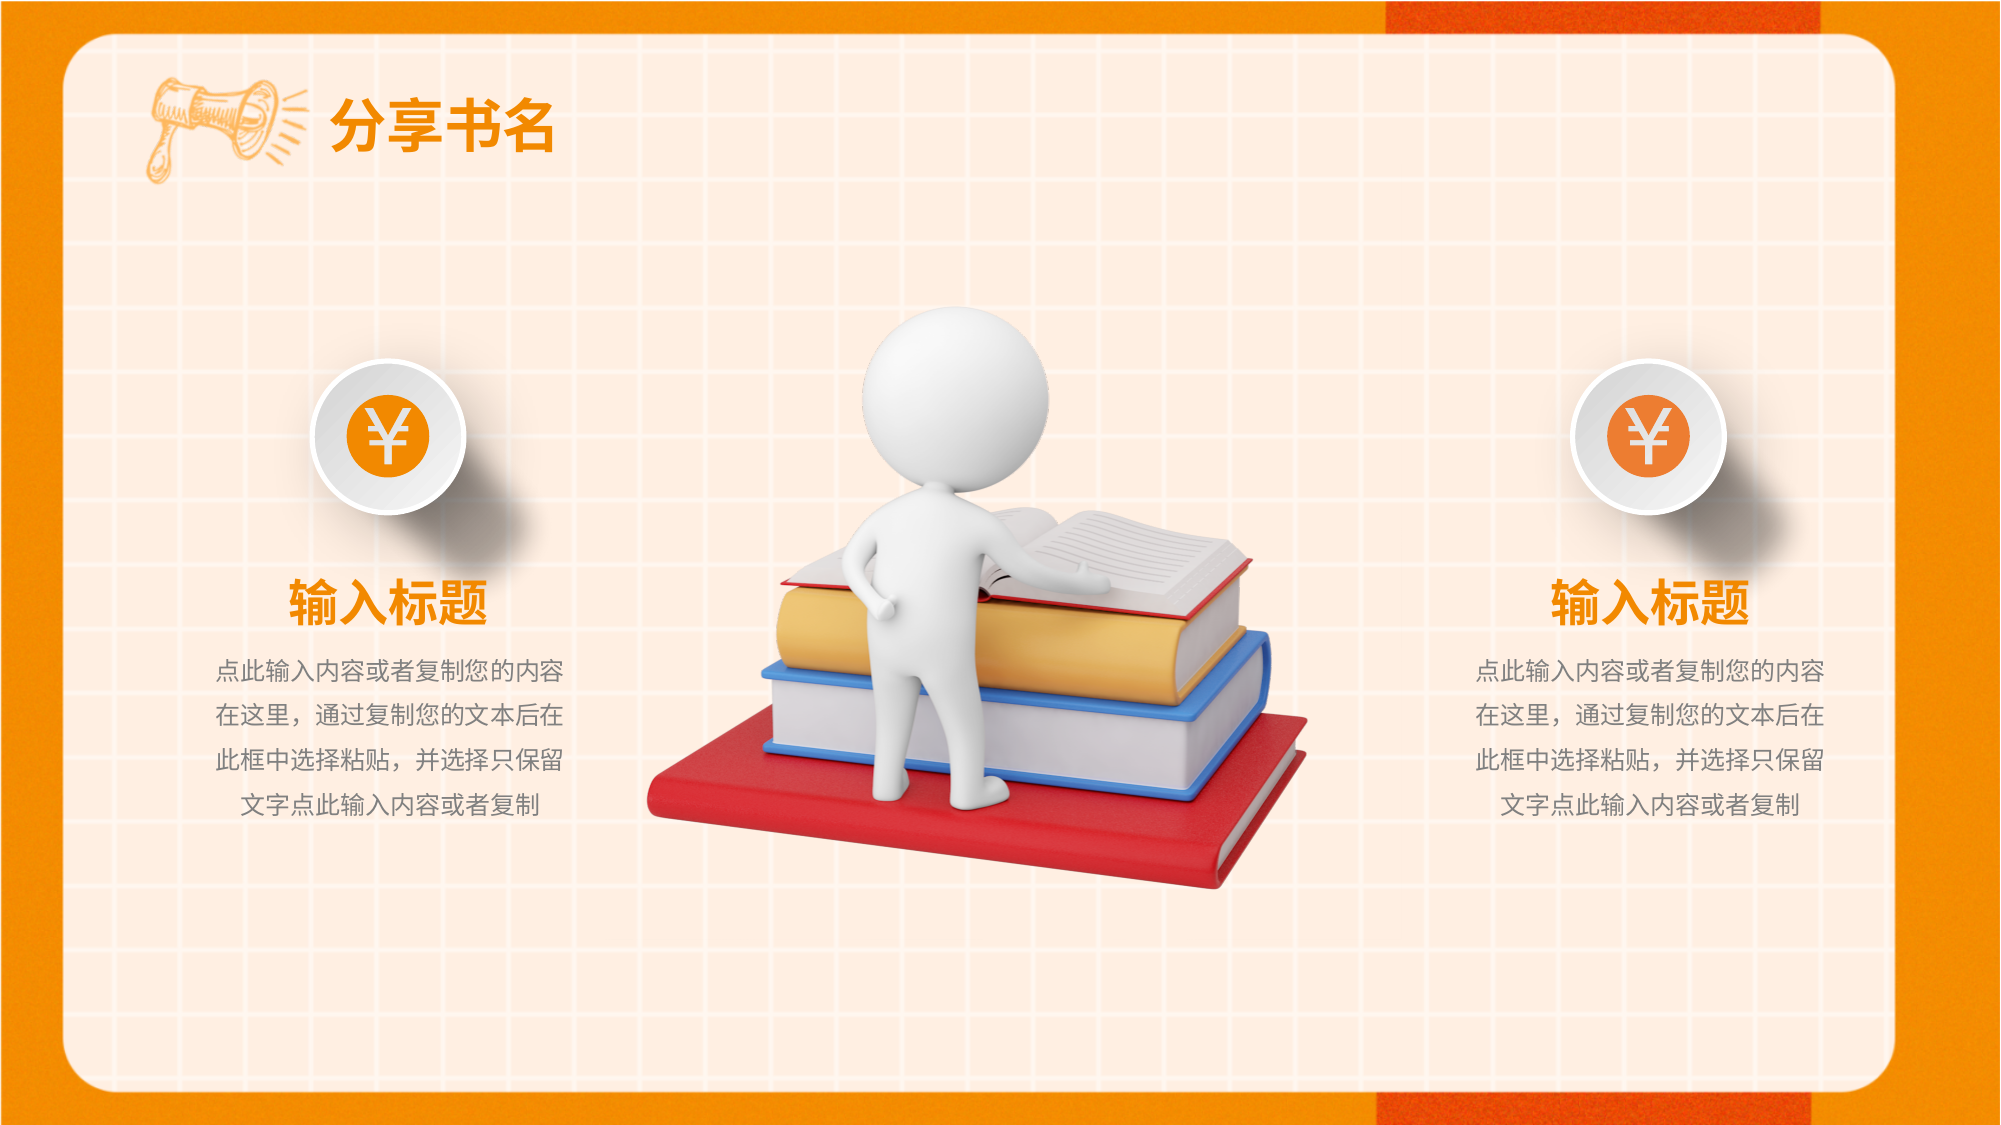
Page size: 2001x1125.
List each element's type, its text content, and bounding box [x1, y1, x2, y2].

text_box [121, 13, 650, 225]
picture [3, 0, 2000, 1125]
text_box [1572, 345, 1789, 635]
text_box 输入标题 [1563, 559, 1572, 632]
text_box 输入标题 [287, 559, 312, 632]
text_box 点此输入内容或者复制您的内容在这里，通过复制您的文本后在此框中选择粘贴，并选择只保留文字点此输入内容或者复制 [210, 640, 437, 820]
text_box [312, 345, 529, 635]
text_box 点此输入内容或者复制您的内容在这里，通过复制您的文本后在此框中选择粘贴，并选择只保留文字点此输入内容或者复制 [1563, 640, 1831, 820]
